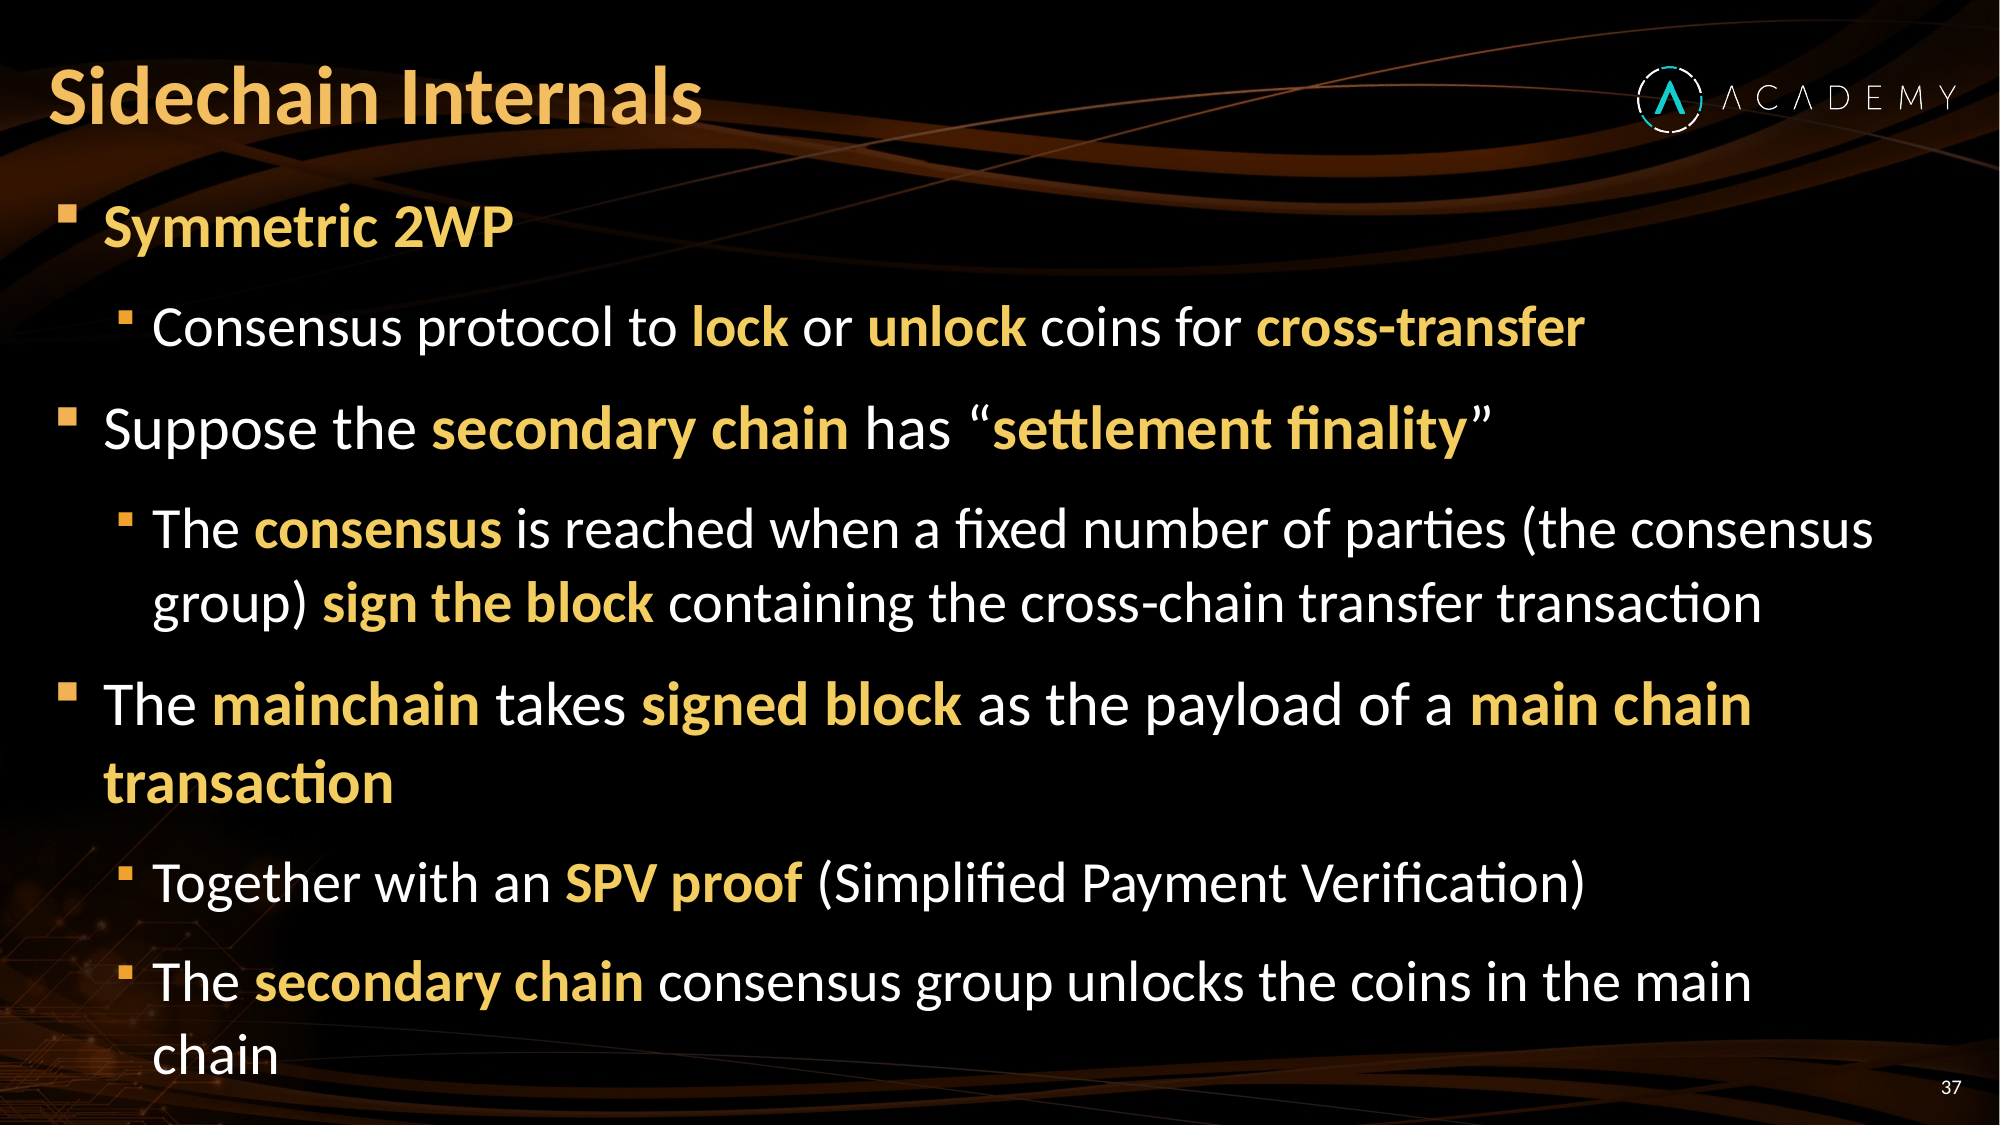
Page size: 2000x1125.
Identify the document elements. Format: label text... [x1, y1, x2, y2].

picture [0, 0, 2000, 1125]
title Sidechain Internals [30, 6, 1602, 189]
text_box Symmetric 2WP Consensus protocol to lock or unlock coins for cross-transfer Suppose the secondary chain has “settlement finality” The consensus is reached when a fixed number of parties (the consensus group) sign the block containing the cross­-chain transfer transaction The mainchain takes signed block as the payload of a main chain transaction Together with an SPV proof (Simplified Payment Verification) The secondary chain consensus group unlocks the coins in the main chain [35, 174, 1898, 1103]
slide_number 37 [1898, 1070, 1968, 1103]
